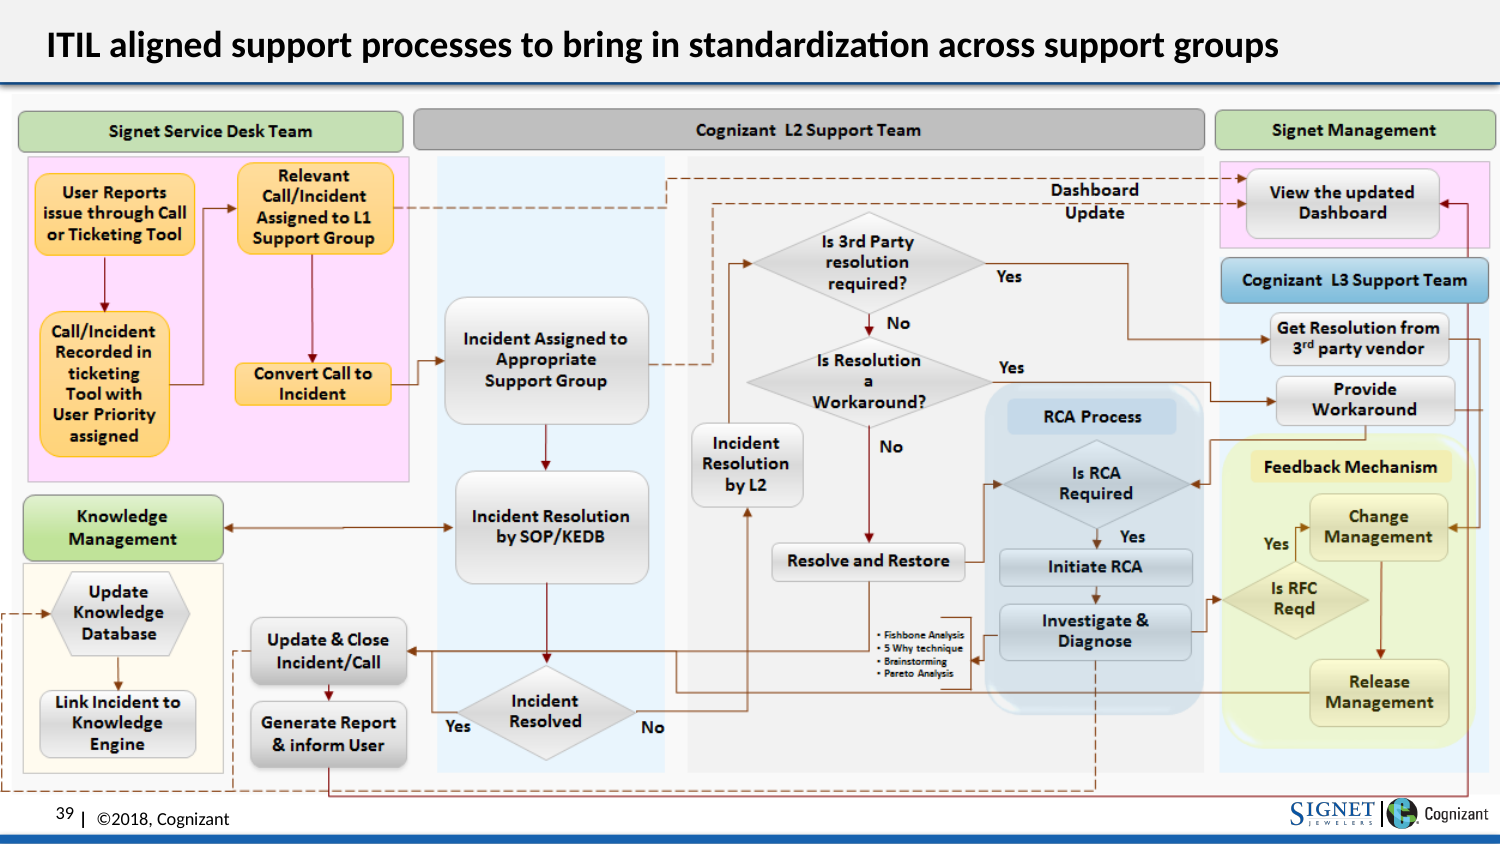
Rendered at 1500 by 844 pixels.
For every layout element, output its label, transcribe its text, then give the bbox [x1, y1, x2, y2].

picture [0, 94, 1500, 832]
picture [1288, 800, 1377, 829]
title ITIL aligned support processes to bring in standardization across support groups [24, 8, 1365, 76]
